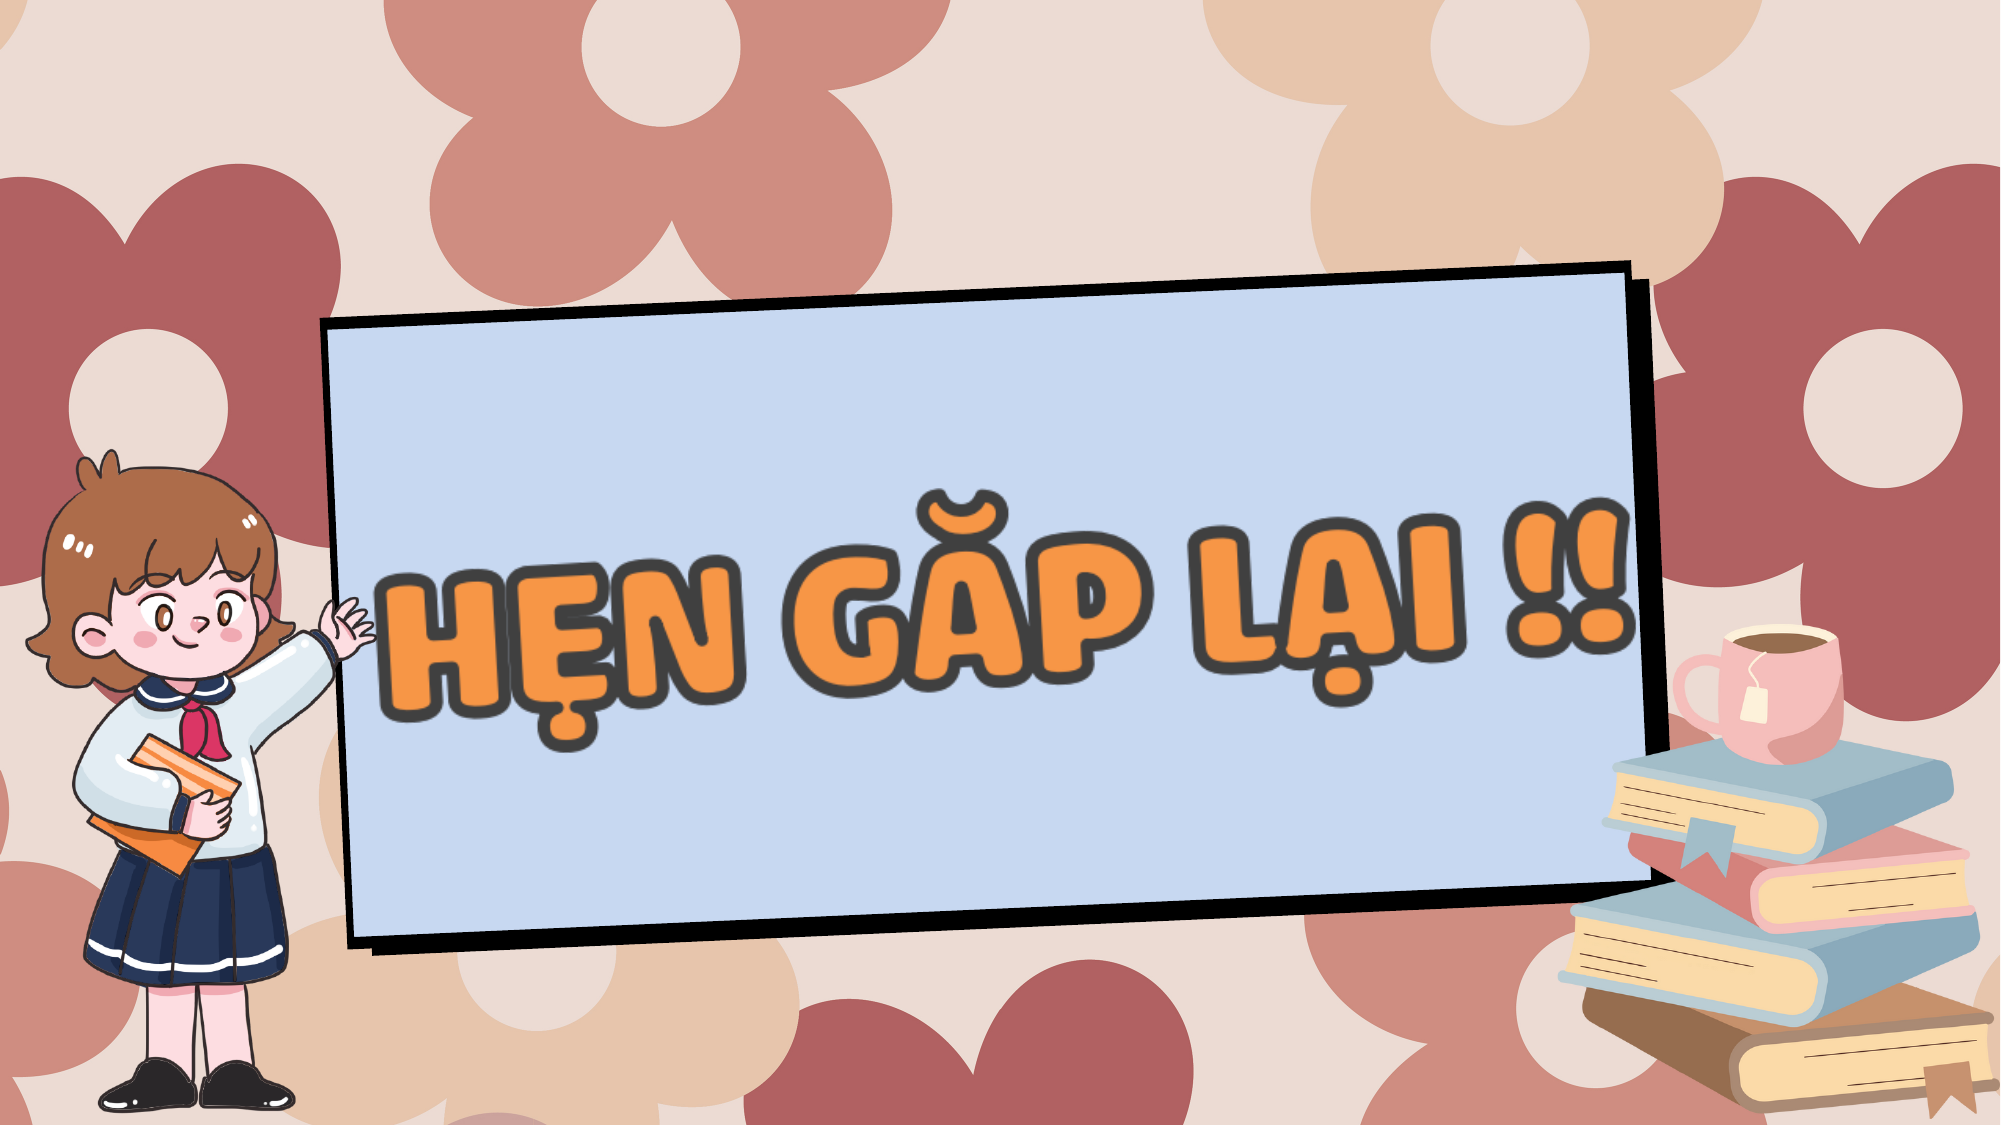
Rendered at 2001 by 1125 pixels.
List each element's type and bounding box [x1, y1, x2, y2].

picture [0, 0, 2001, 1125]
text_box [333, 288, 1664, 928]
text_box [1557, 624, 2000, 1119]
